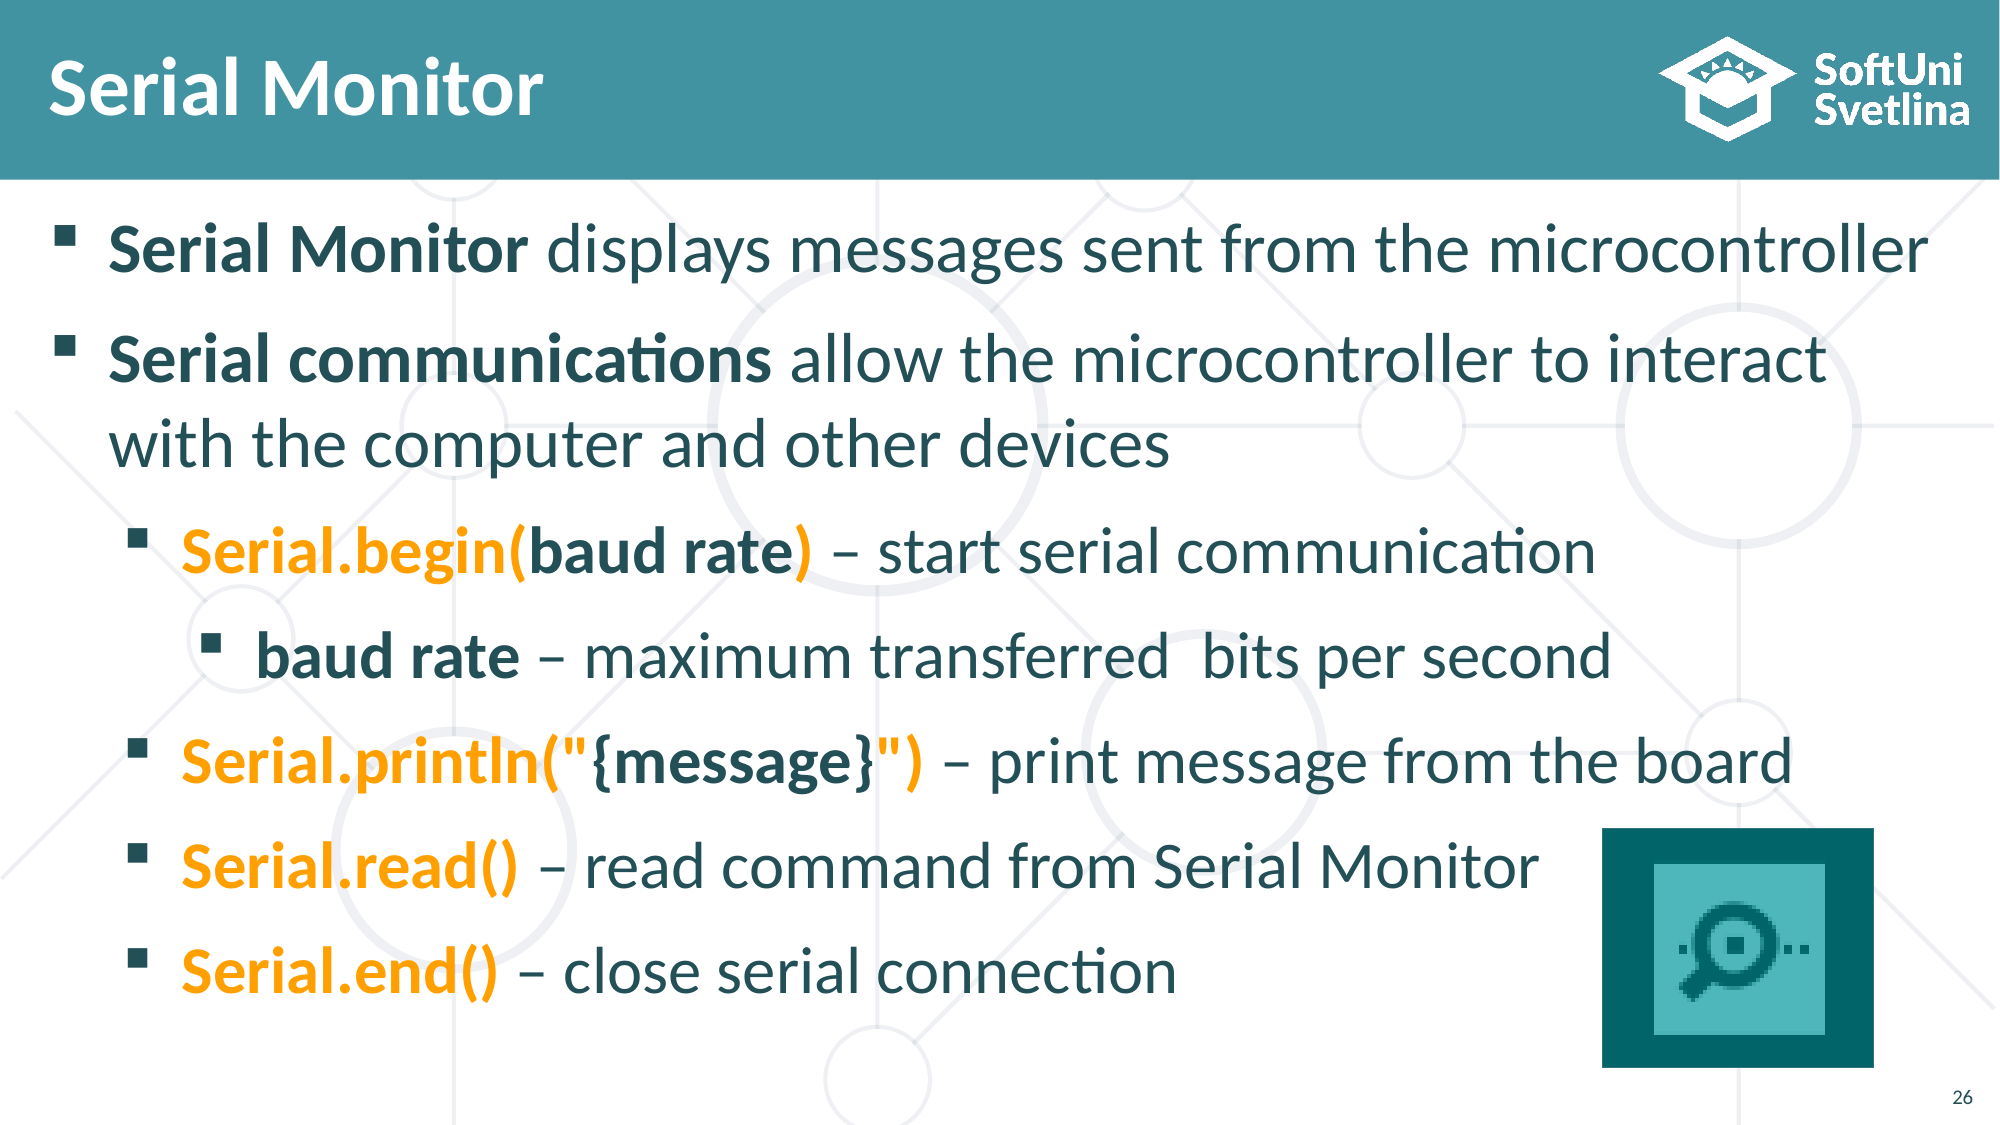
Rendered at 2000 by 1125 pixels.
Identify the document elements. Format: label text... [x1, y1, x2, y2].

picture [1601, 827, 1875, 1068]
title Serial Monitor [31, 9, 1638, 155]
picture [1653, 32, 1971, 146]
slide_number 26 [1927, 1067, 1989, 1117]
list Serial Monitor displays messages sent from the microcontroller Serial communications allow the microcontroller to interact with the computer and other devices Serial.begin(baud rate) – start serial communication baud rate – maximum transferred bits per second Serial.println("{message}") – print message from the board Serial.read() – read command from Serial Monitor Serial.end() – close serial connection [31, 196, 1970, 1109]
